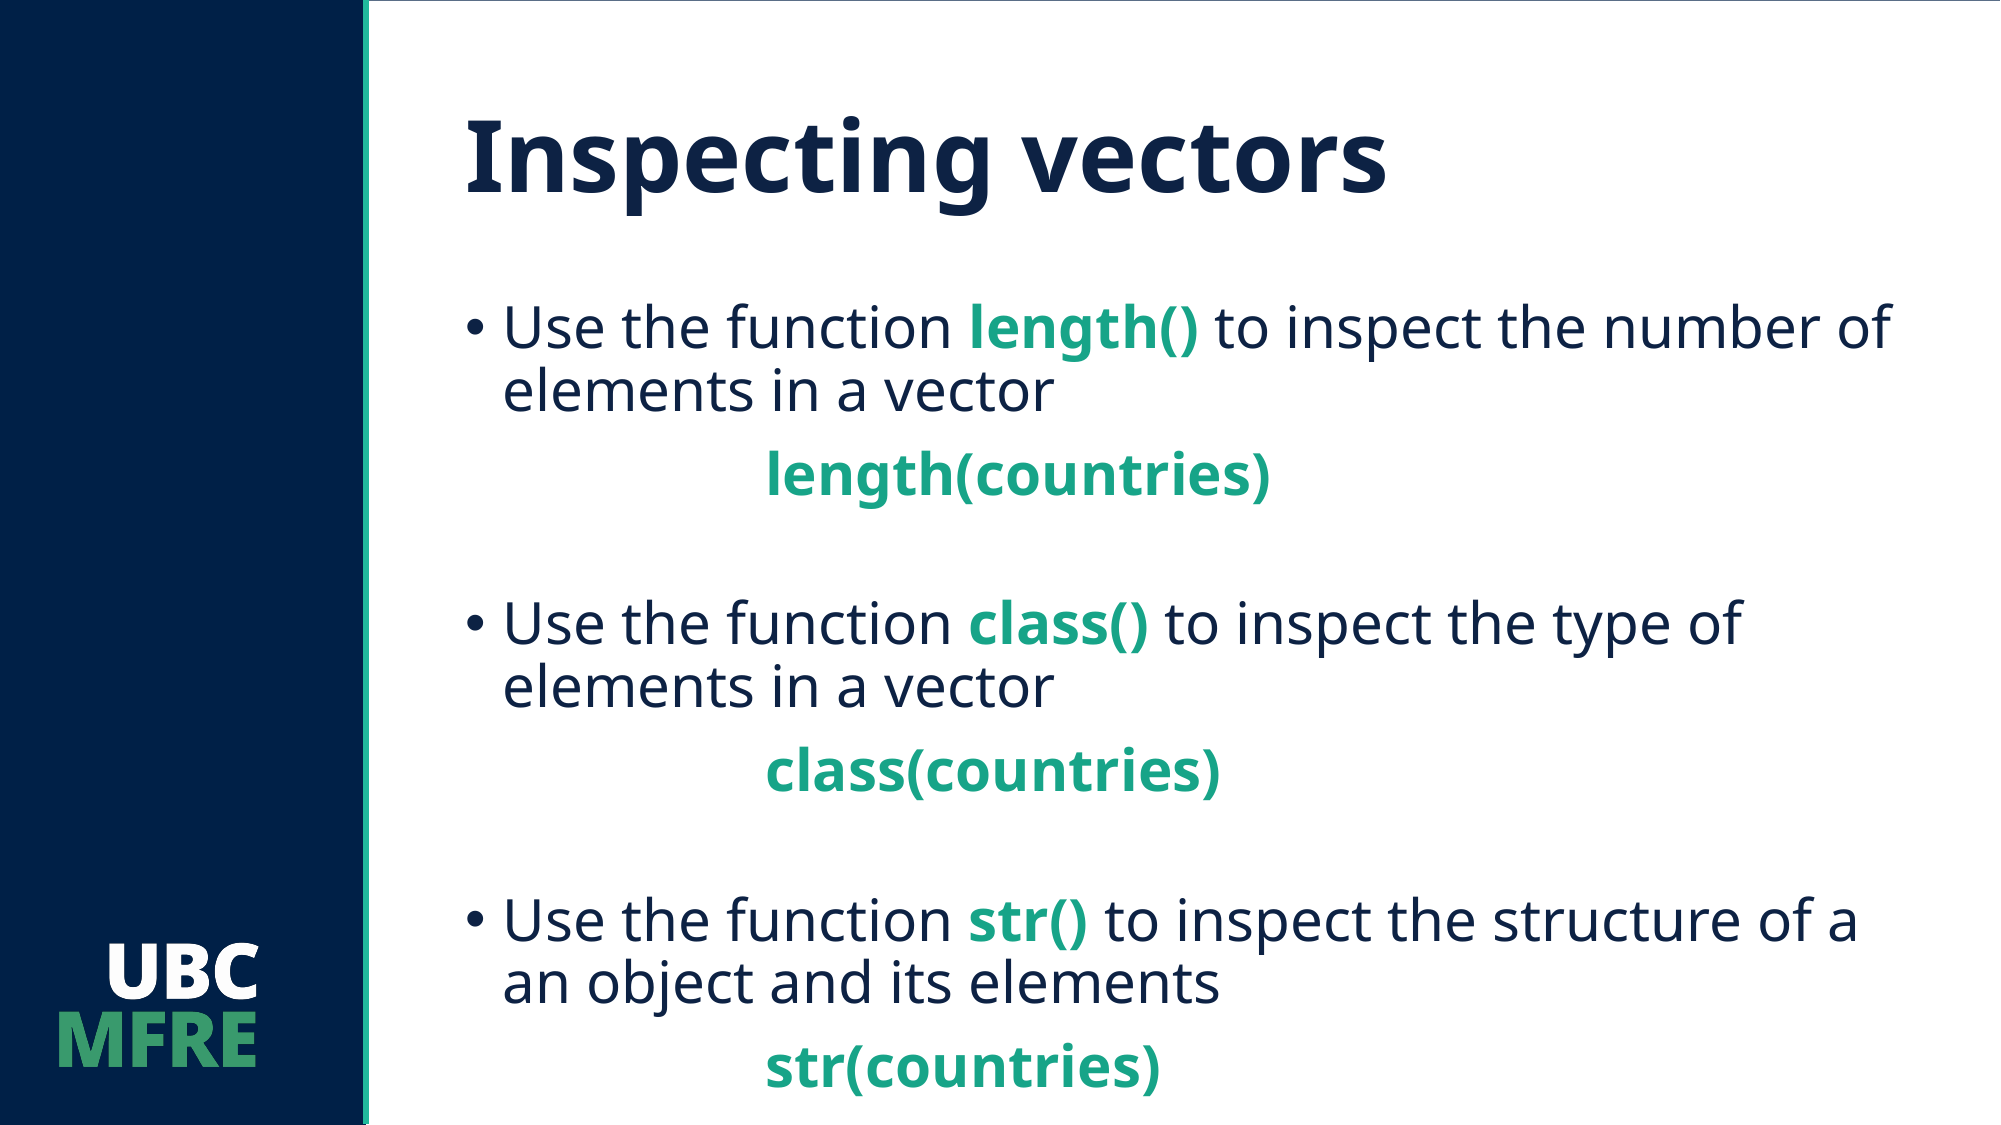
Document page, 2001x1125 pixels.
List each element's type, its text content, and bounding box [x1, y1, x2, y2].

title Inspecting vectors [450, 50, 1943, 269]
list Use the function length() to inspect the number of elements in a vector length(countries) Use the function class() to inspect the type of elements in a vector class(countries) Use the function str() to inspect the structure of a an object and its elements str(countries) [450, 290, 1943, 1083]
picture [37, 928, 279, 1083]
